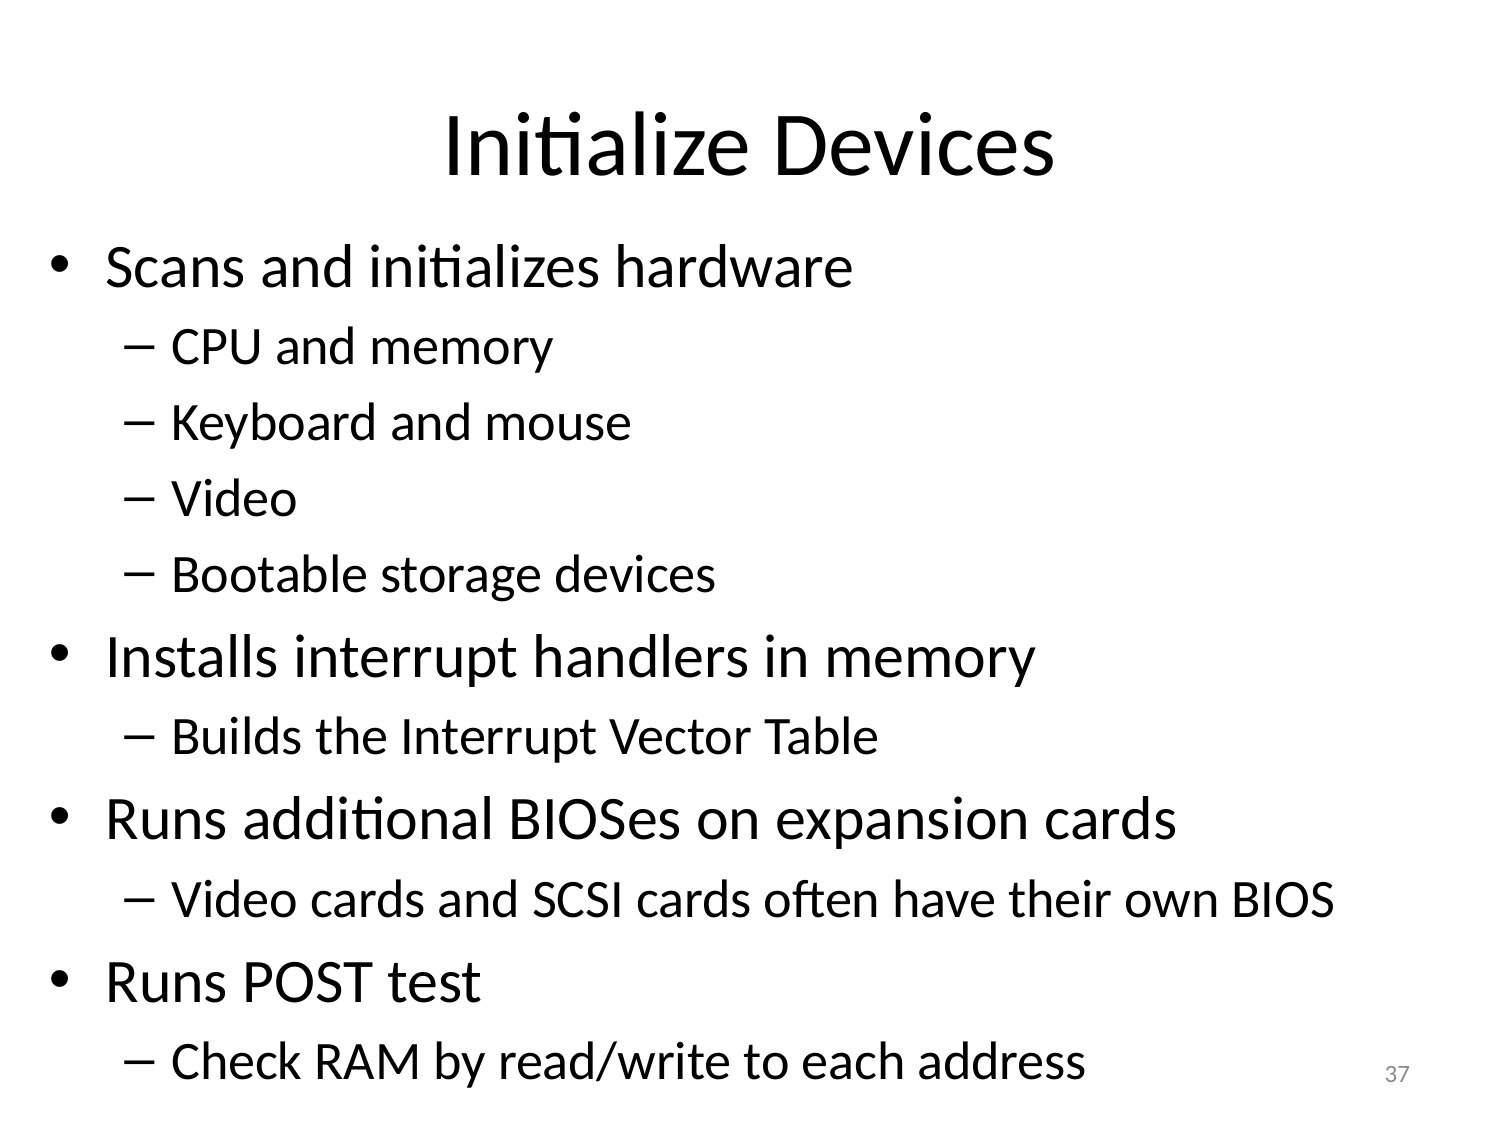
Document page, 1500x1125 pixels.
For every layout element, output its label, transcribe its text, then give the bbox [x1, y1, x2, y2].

list Scans and initializes hardware CPU and memory Keyboard and mouse Video Bootable storage devices Installs interrupt handlers in memory Builds the Interrupt Vector Table Runs additional BIOSes on expansion cards Video cards and SCSI cards often have their own BIOS Runs POST test Check RAM by read/write to each address [33, 217, 1481, 1100]
title Initialize Devices [75, 45, 1425, 217]
slide_number 37 [1074, 1042, 1425, 1103]
